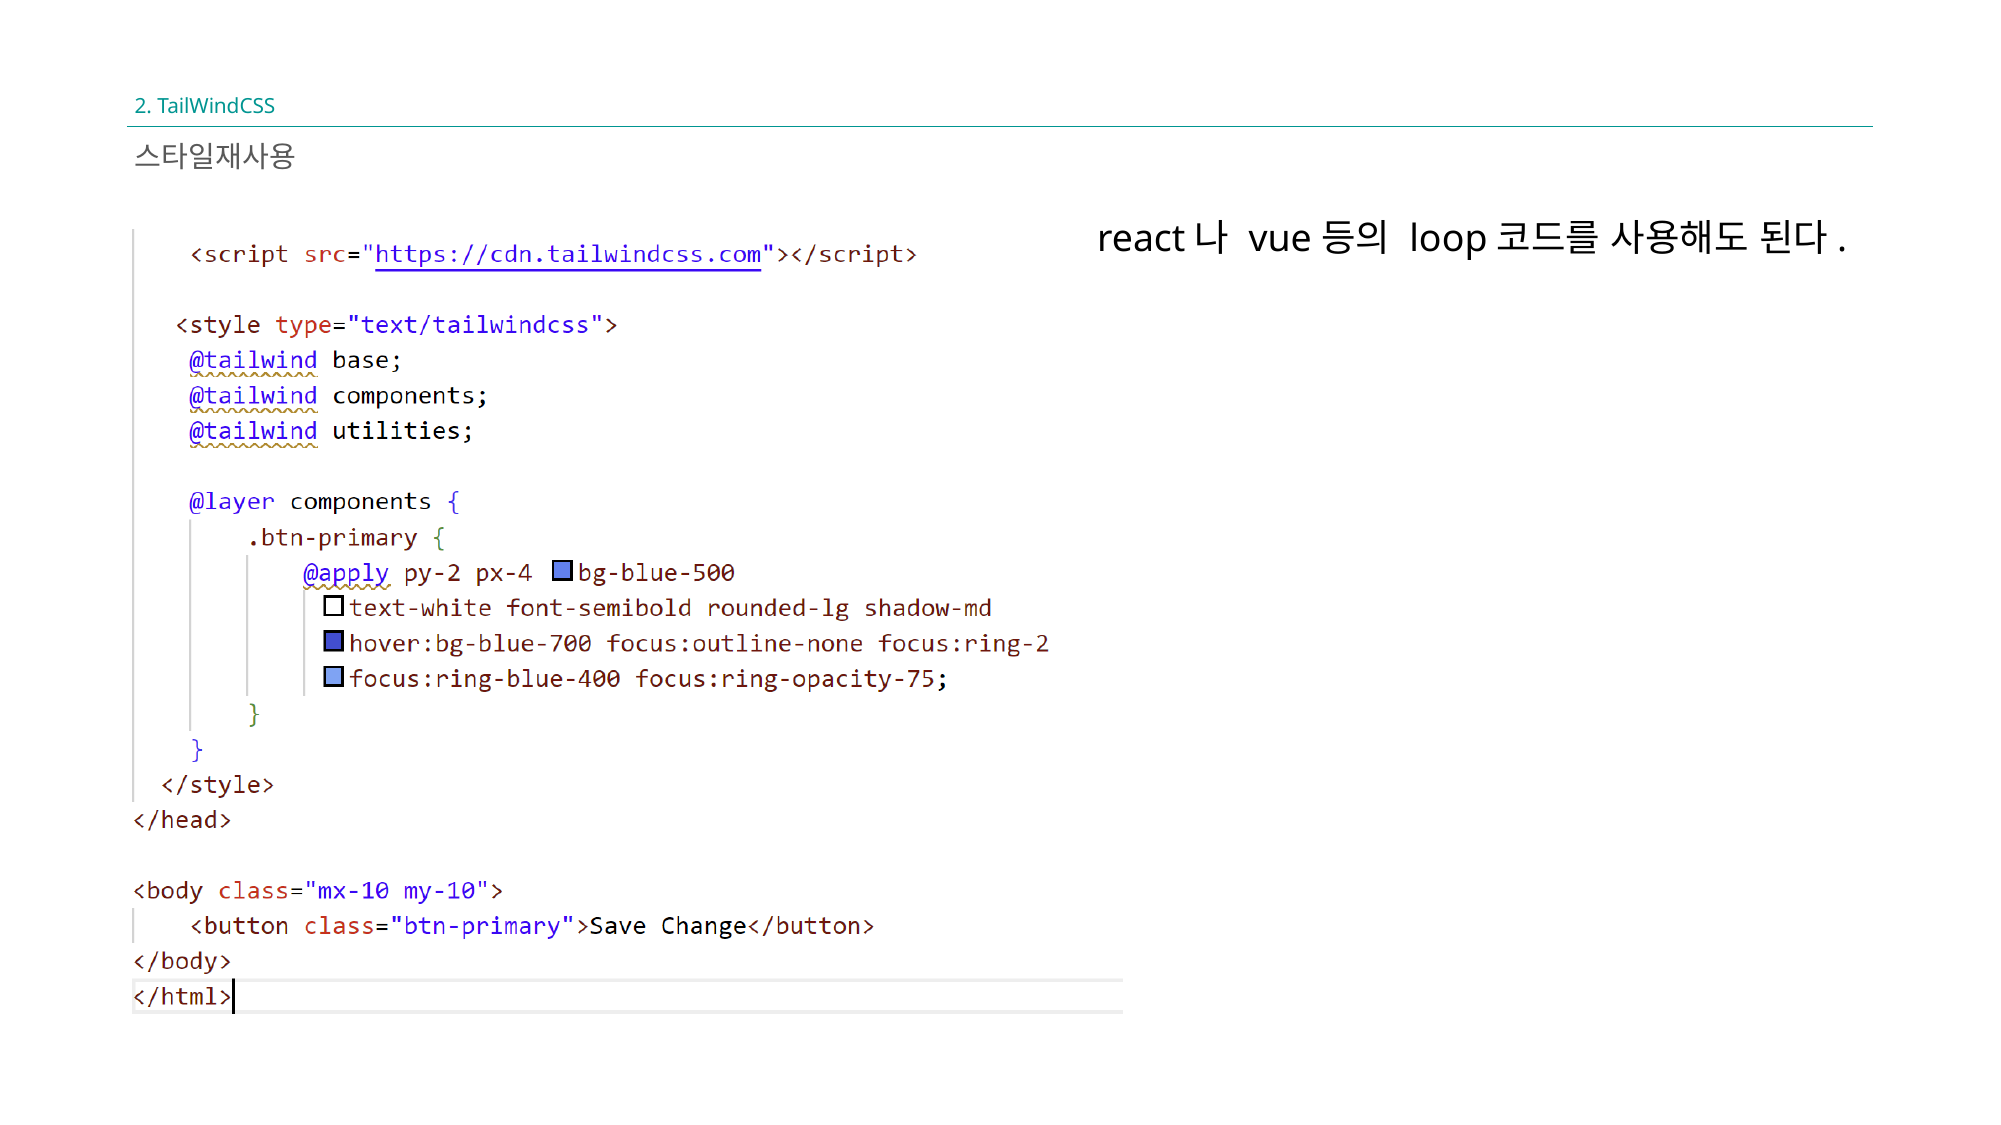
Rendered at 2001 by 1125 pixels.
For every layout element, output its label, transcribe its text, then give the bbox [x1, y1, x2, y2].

picture [130, 229, 1123, 1015]
list 2. TailWindCSS [119, 88, 1191, 124]
text_box react나 vue등의 loop코드를 사용해도 된다. [1082, 206, 1846, 267]
list 스타일재사용 [119, 134, 1191, 184]
